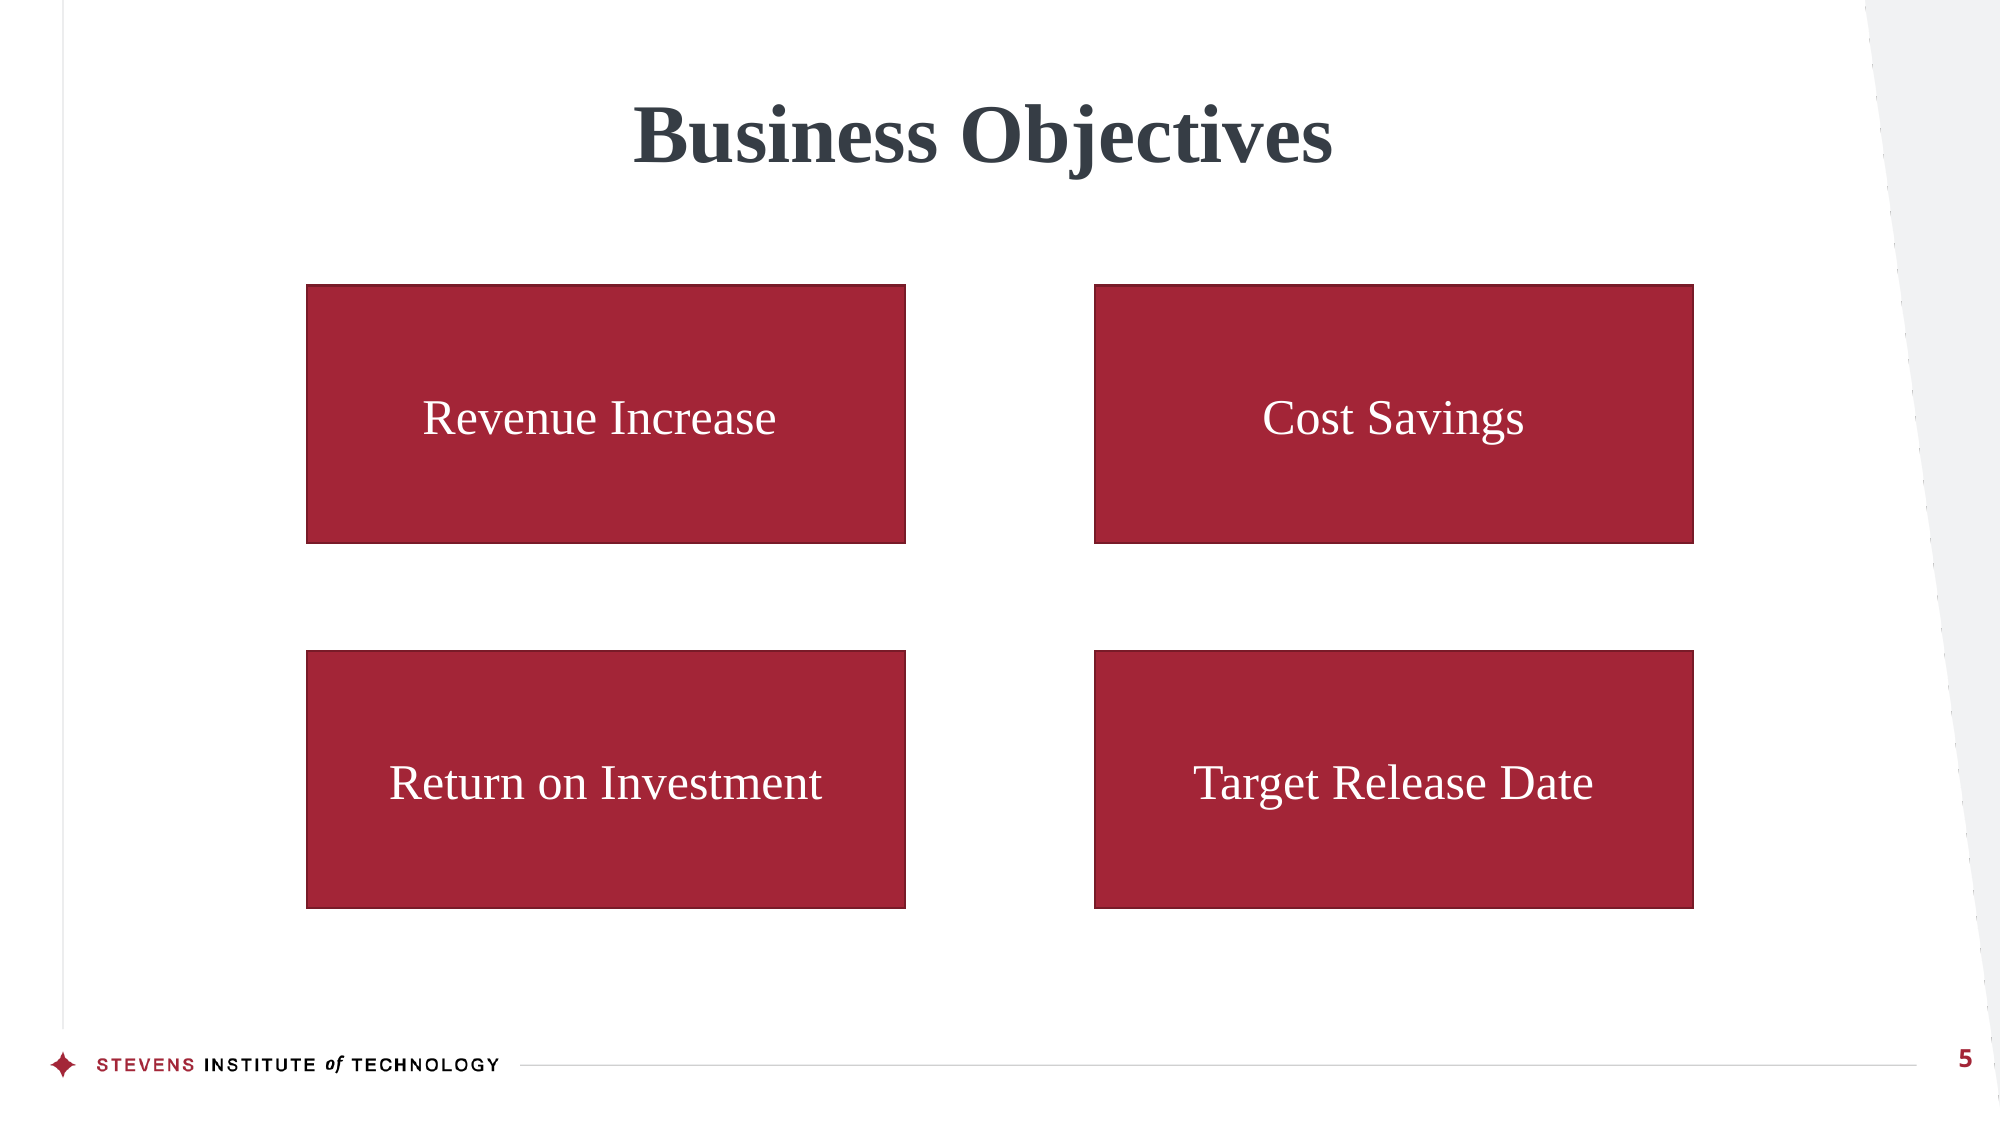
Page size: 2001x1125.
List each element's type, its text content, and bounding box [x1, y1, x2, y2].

text_box Return on Investment [306, 650, 906, 909]
text_box Target Release Date [1094, 650, 1694, 909]
text_box Revenue Increase [306, 284, 906, 544]
title Business Objectives [106, 83, 1863, 204]
text_box Cost Savings [1094, 284, 1694, 544]
slide_number 5 [1538, 1029, 1988, 1090]
